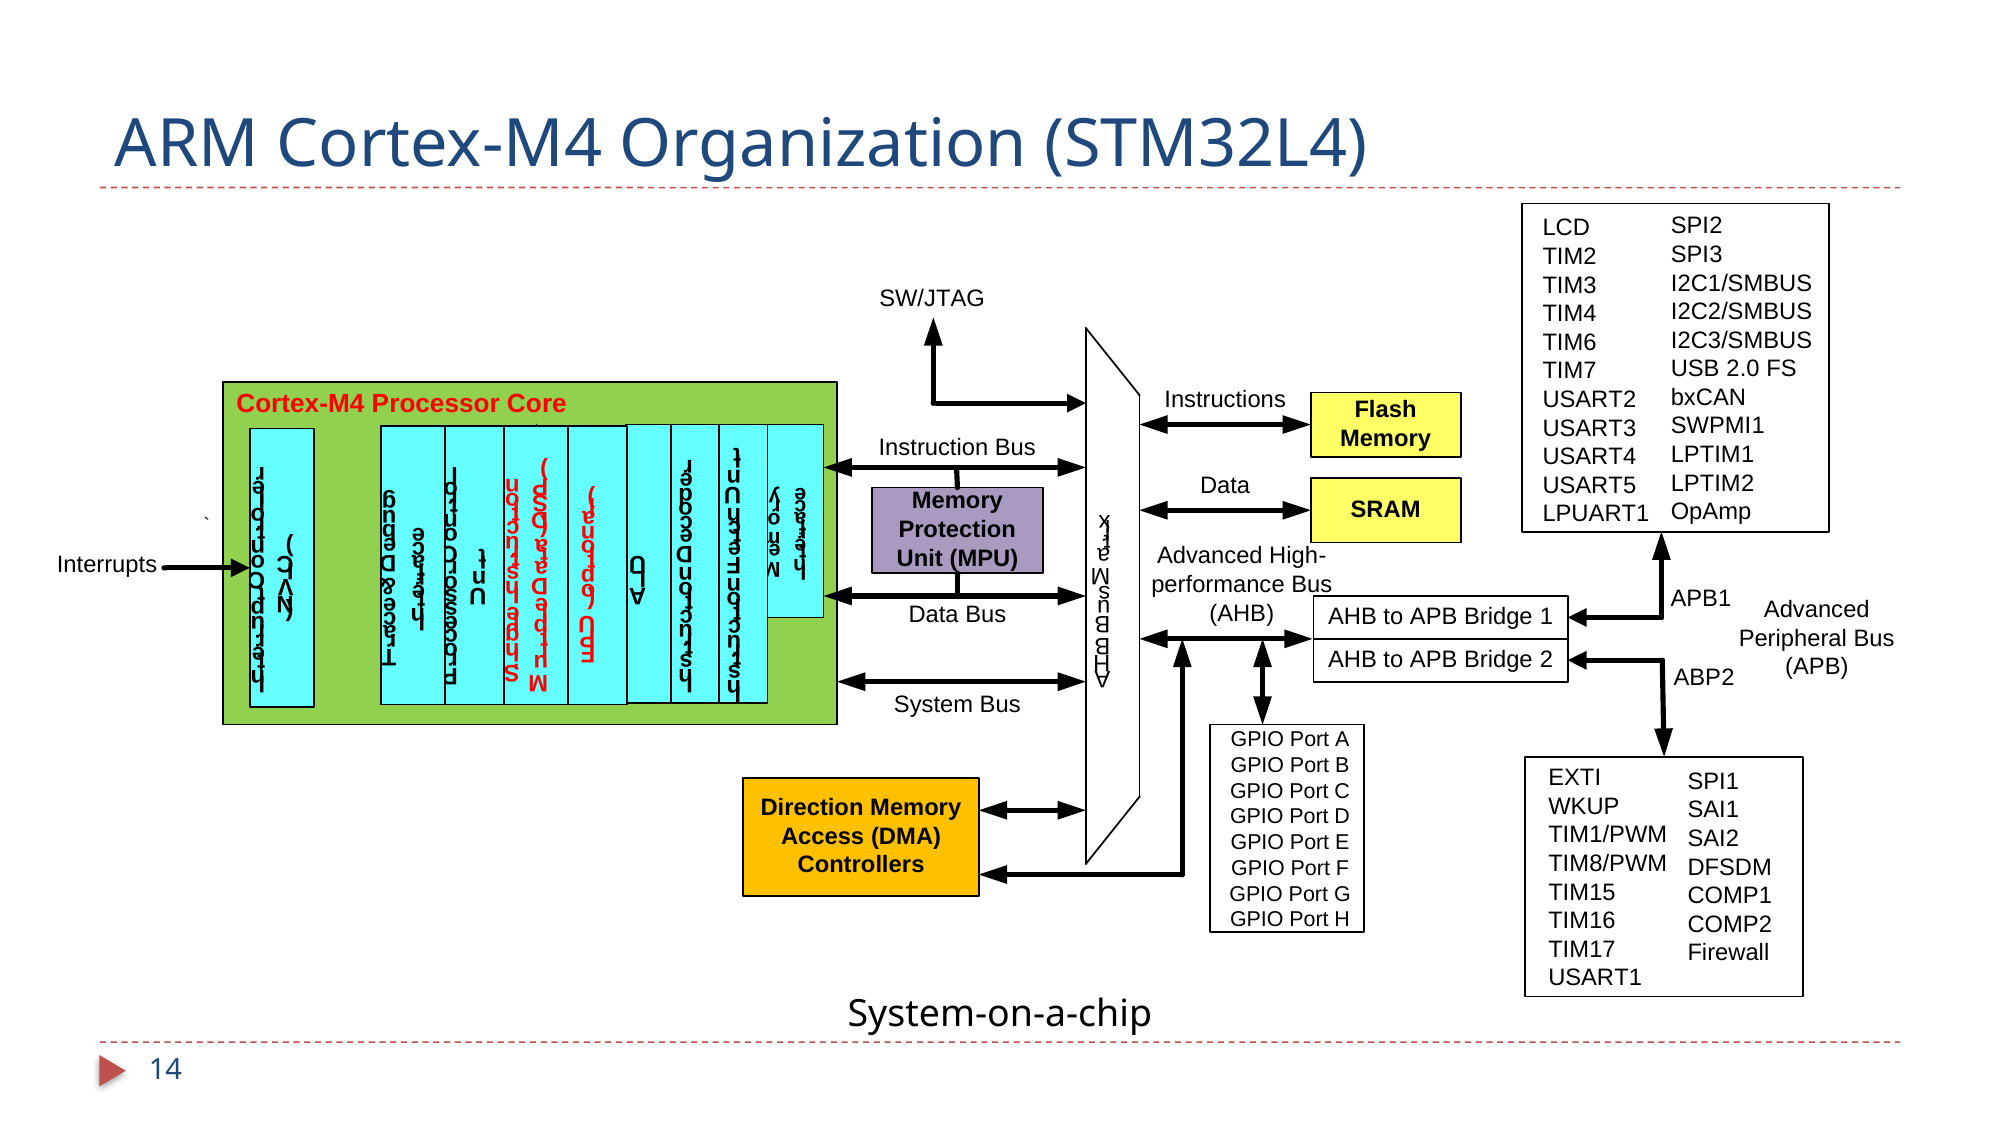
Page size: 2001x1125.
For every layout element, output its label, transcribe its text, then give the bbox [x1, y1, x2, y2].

text_box System-on-a-chip [832, 1017, 1167, 1042]
title ARM Cortex-M4 Organization (STM32L4) [99, 24, 1900, 188]
slide_number 14 [133, 1042, 568, 1103]
picture [53, 199, 1905, 1001]
